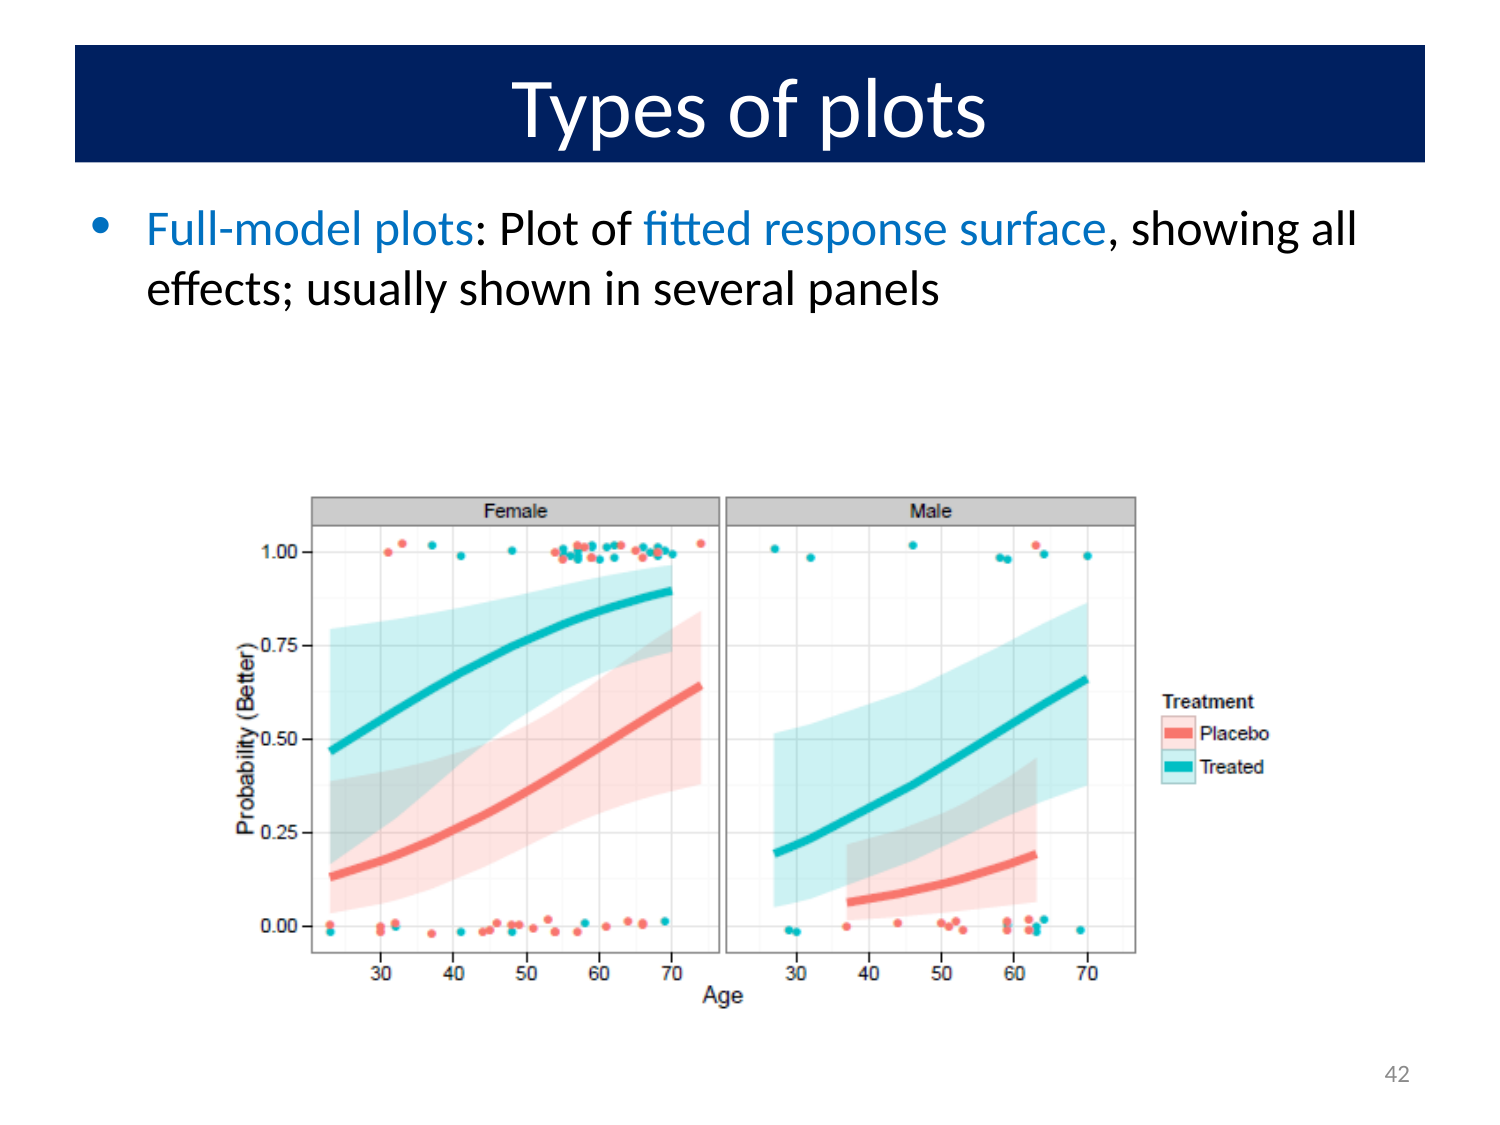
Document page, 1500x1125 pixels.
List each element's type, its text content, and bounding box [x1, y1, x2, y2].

list Full-model plots: Plot of fitted response surface, showing all effects; usually shown in several panels [75, 187, 1425, 388]
picture [224, 474, 1283, 1030]
slide_number 42 [1074, 1042, 1425, 1103]
title Types of plots [75, 45, 1425, 163]
